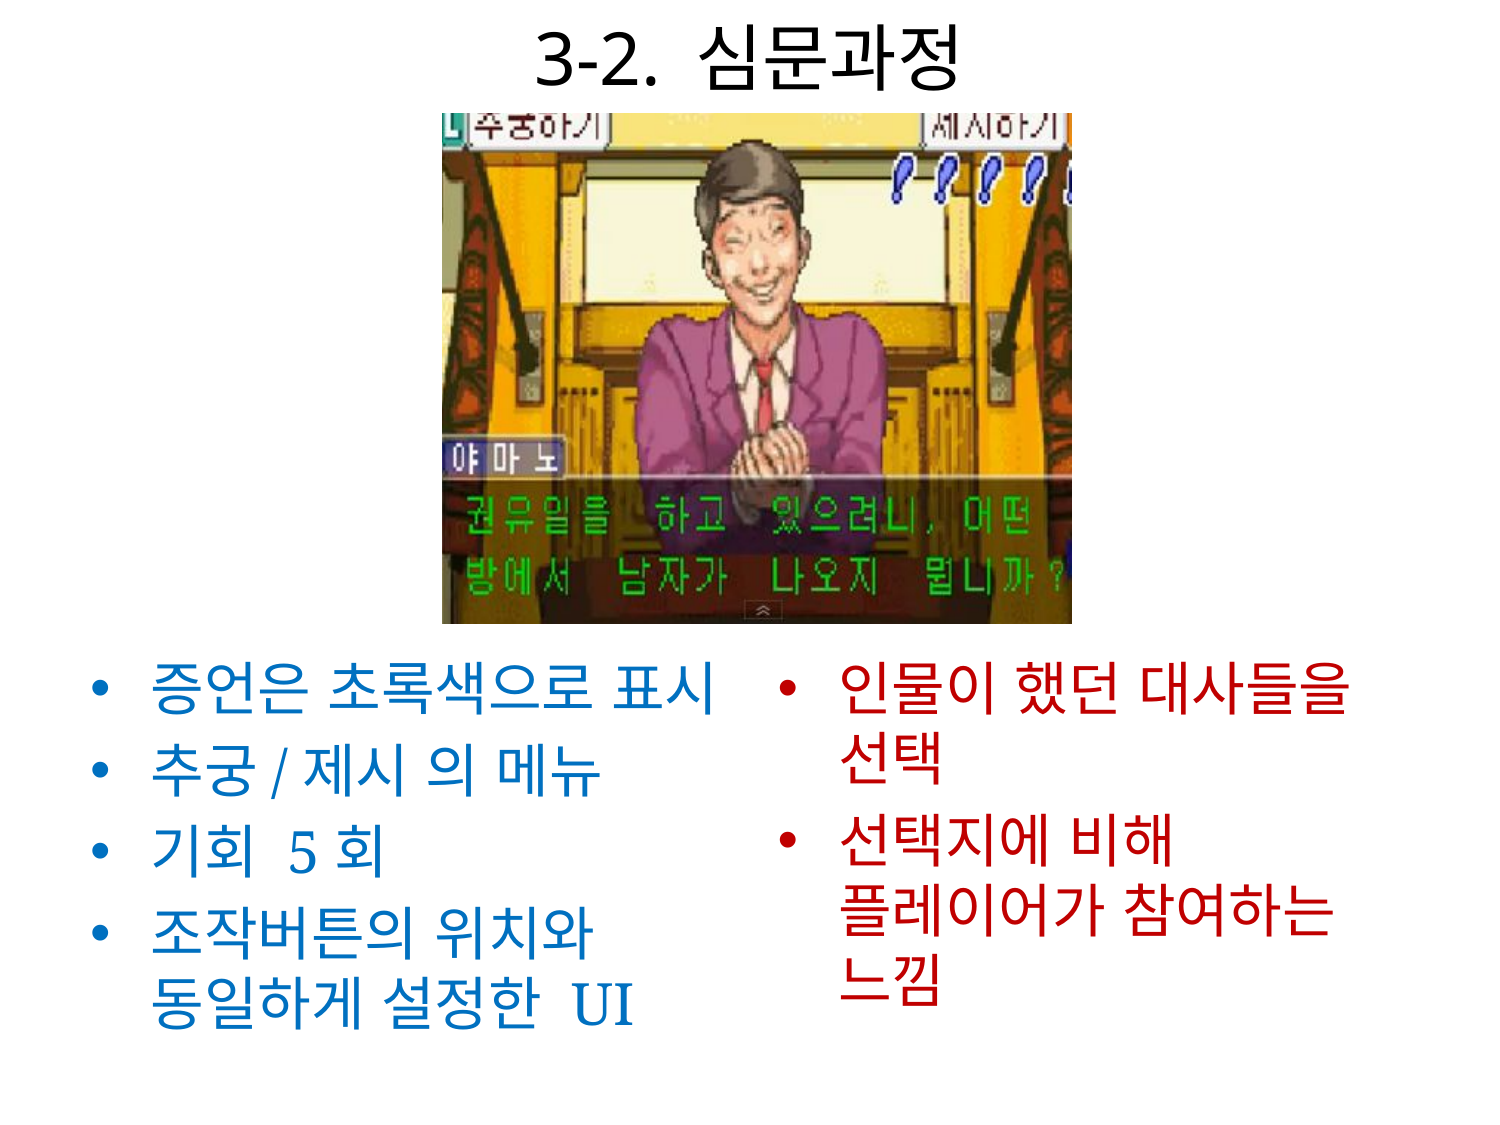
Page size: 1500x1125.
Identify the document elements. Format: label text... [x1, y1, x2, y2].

list 인물이 했던 대사들을 선택 선택지에 비해 플레이어가 참여하는 느낌 [762, 645, 1425, 1071]
list 증언은 초록색으로 표시 추궁/제시 의 메뉴 기회 5회 조작버튼의 위치와 동일하게 설정한 UI [75, 645, 738, 1071]
picture [442, 113, 1072, 625]
title 3-2. 심문과정 [74, 4, 1425, 109]
